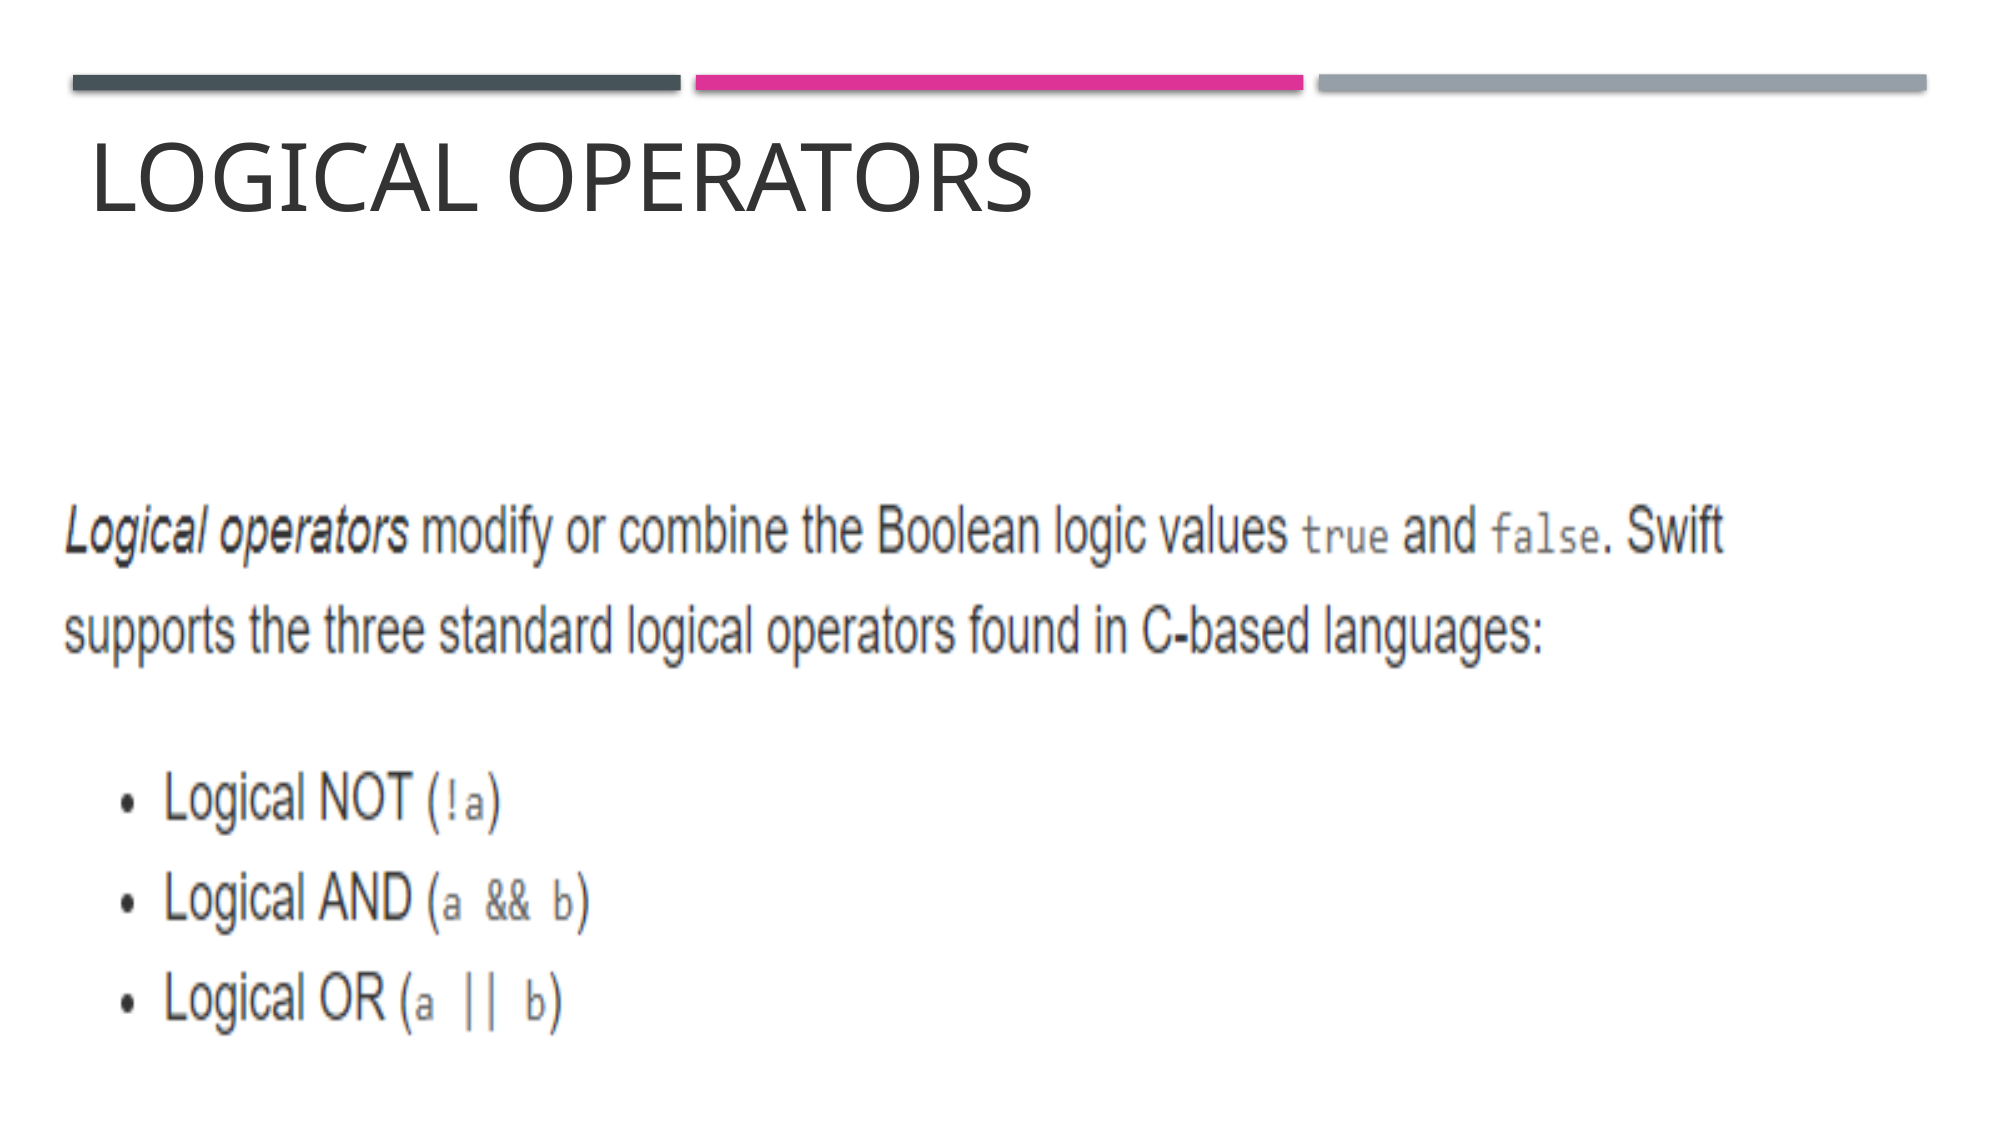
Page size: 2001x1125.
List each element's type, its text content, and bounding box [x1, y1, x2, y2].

picture [37, 469, 1793, 1078]
title Logical Operators [68, 97, 1932, 223]
